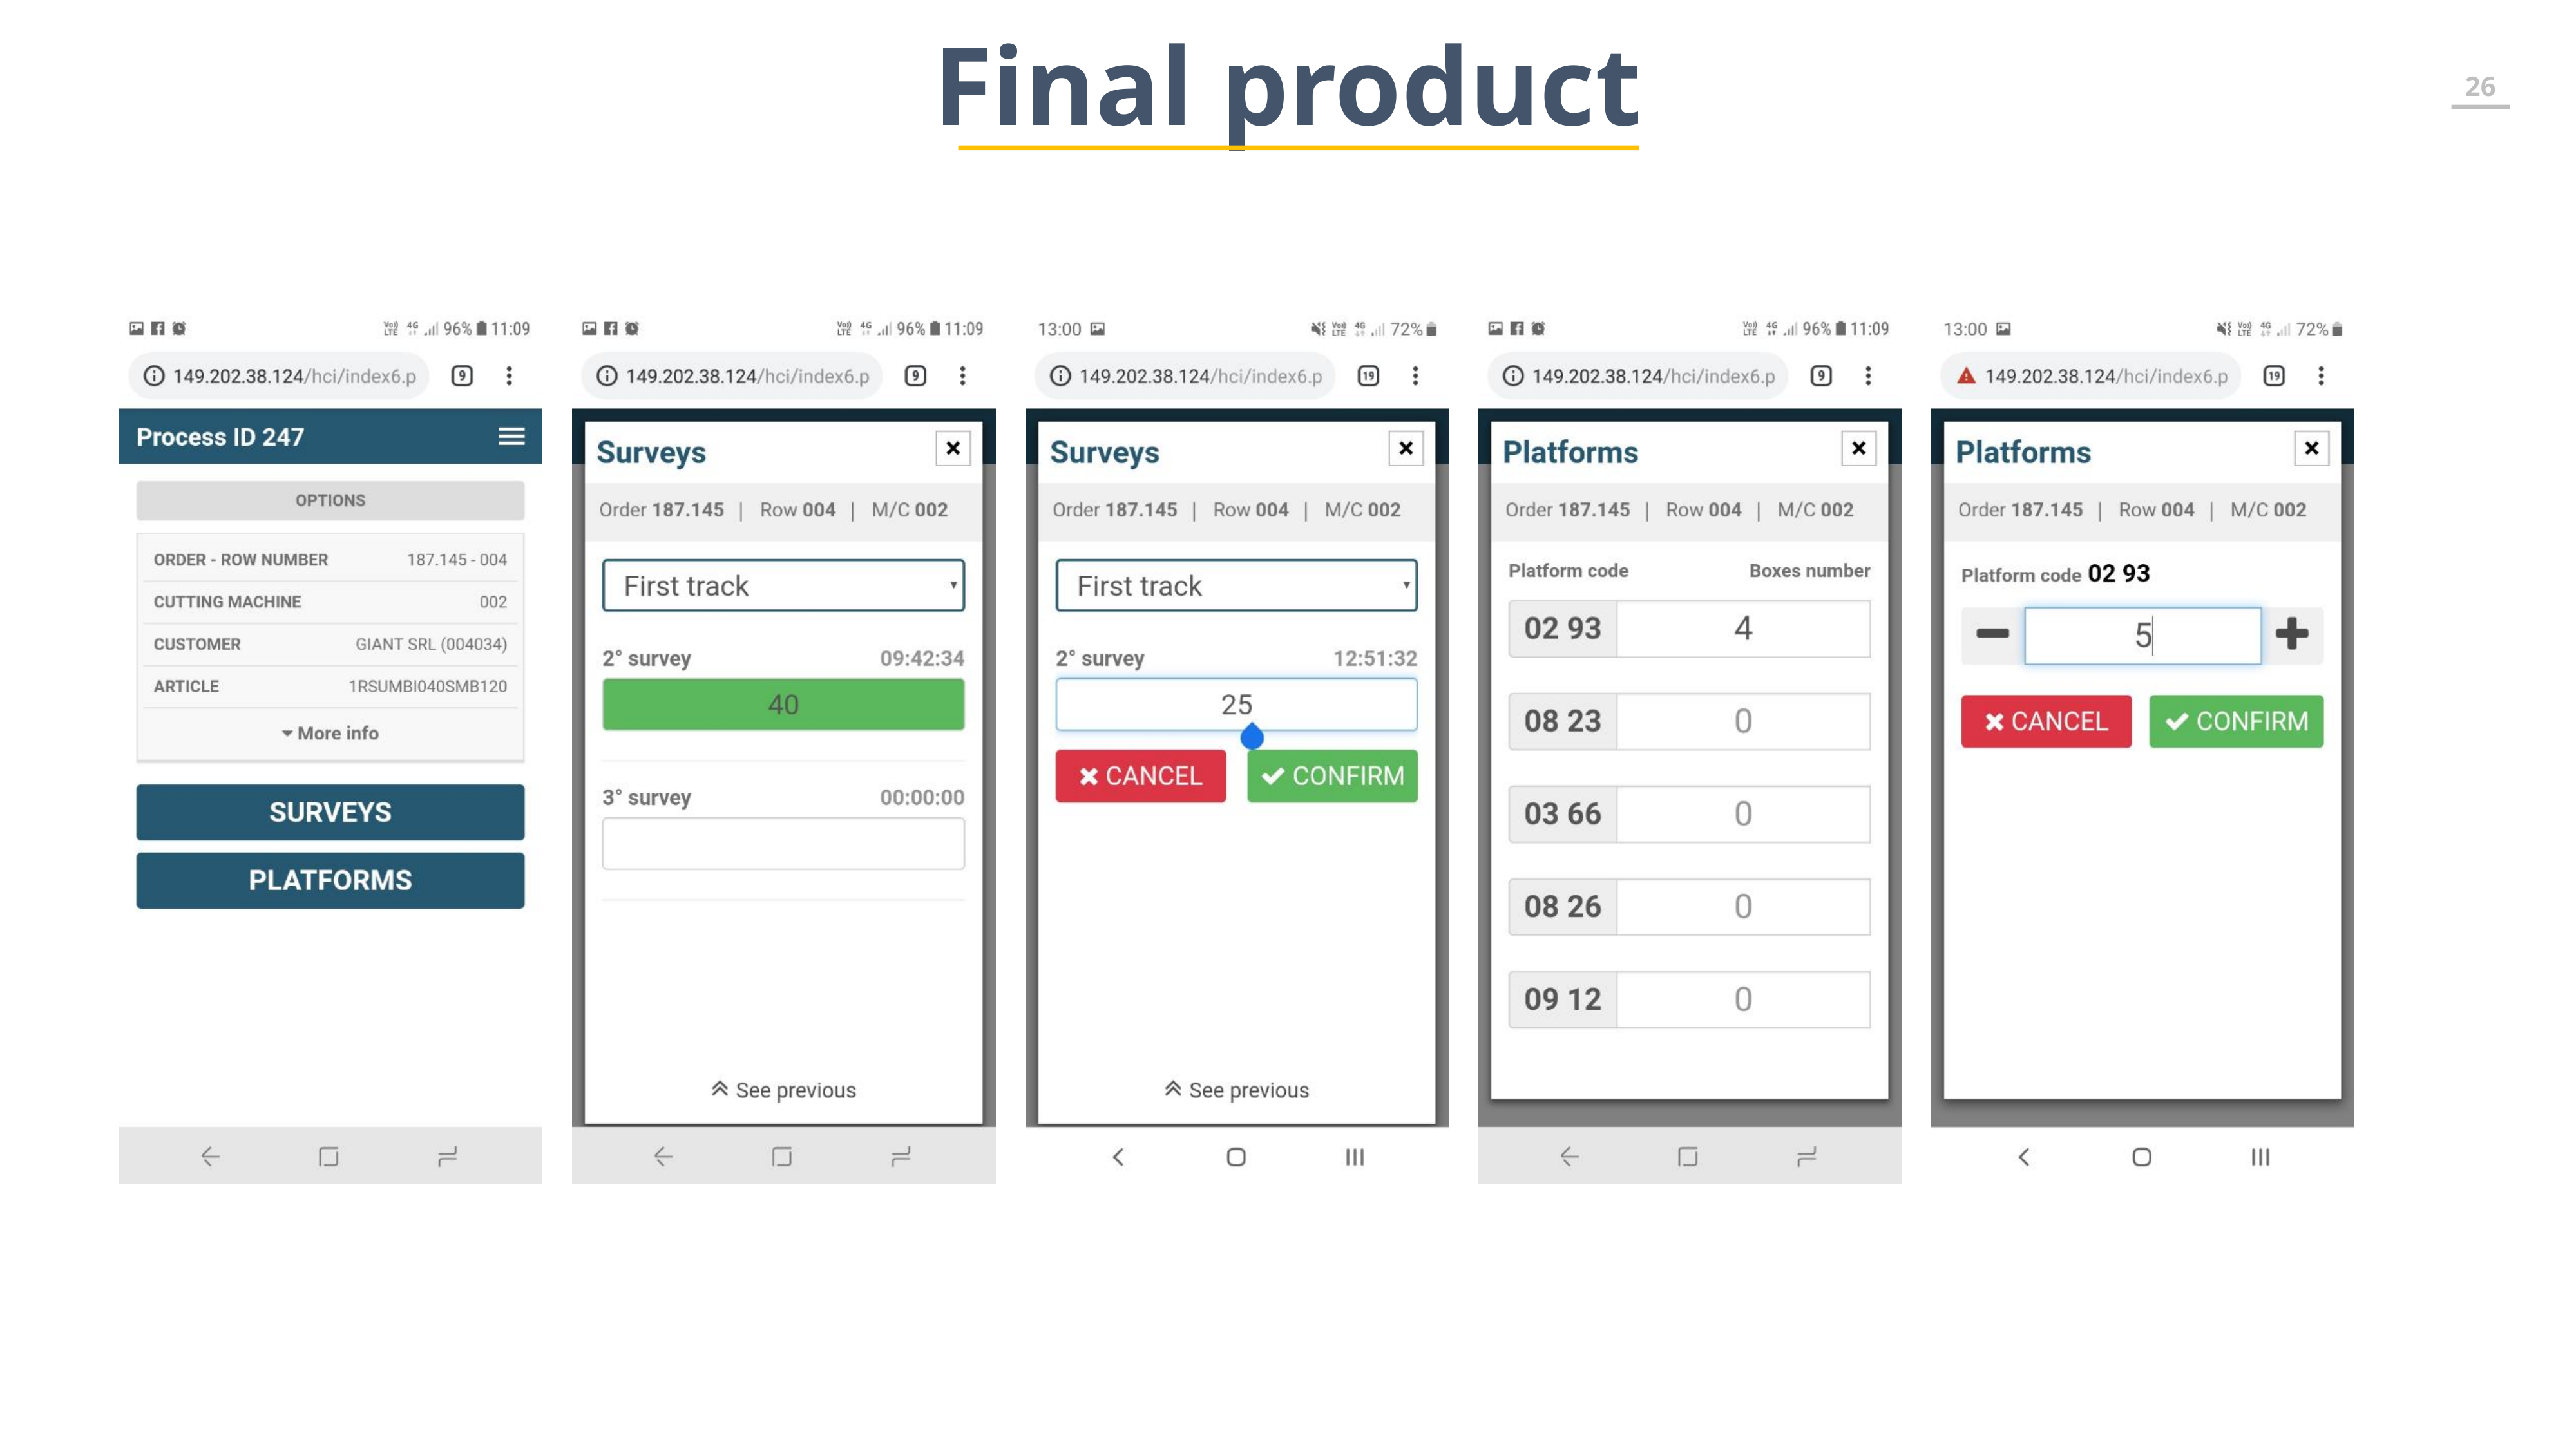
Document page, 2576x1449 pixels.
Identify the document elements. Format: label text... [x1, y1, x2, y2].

picture [119, 315, 542, 1184]
picture [1931, 315, 2354, 1184]
text_box [958, 145, 1639, 151]
picture [572, 315, 996, 1184]
text_box Final product [0, 13, 2576, 152]
picture [1026, 315, 1449, 1184]
picture [1478, 315, 1902, 1184]
